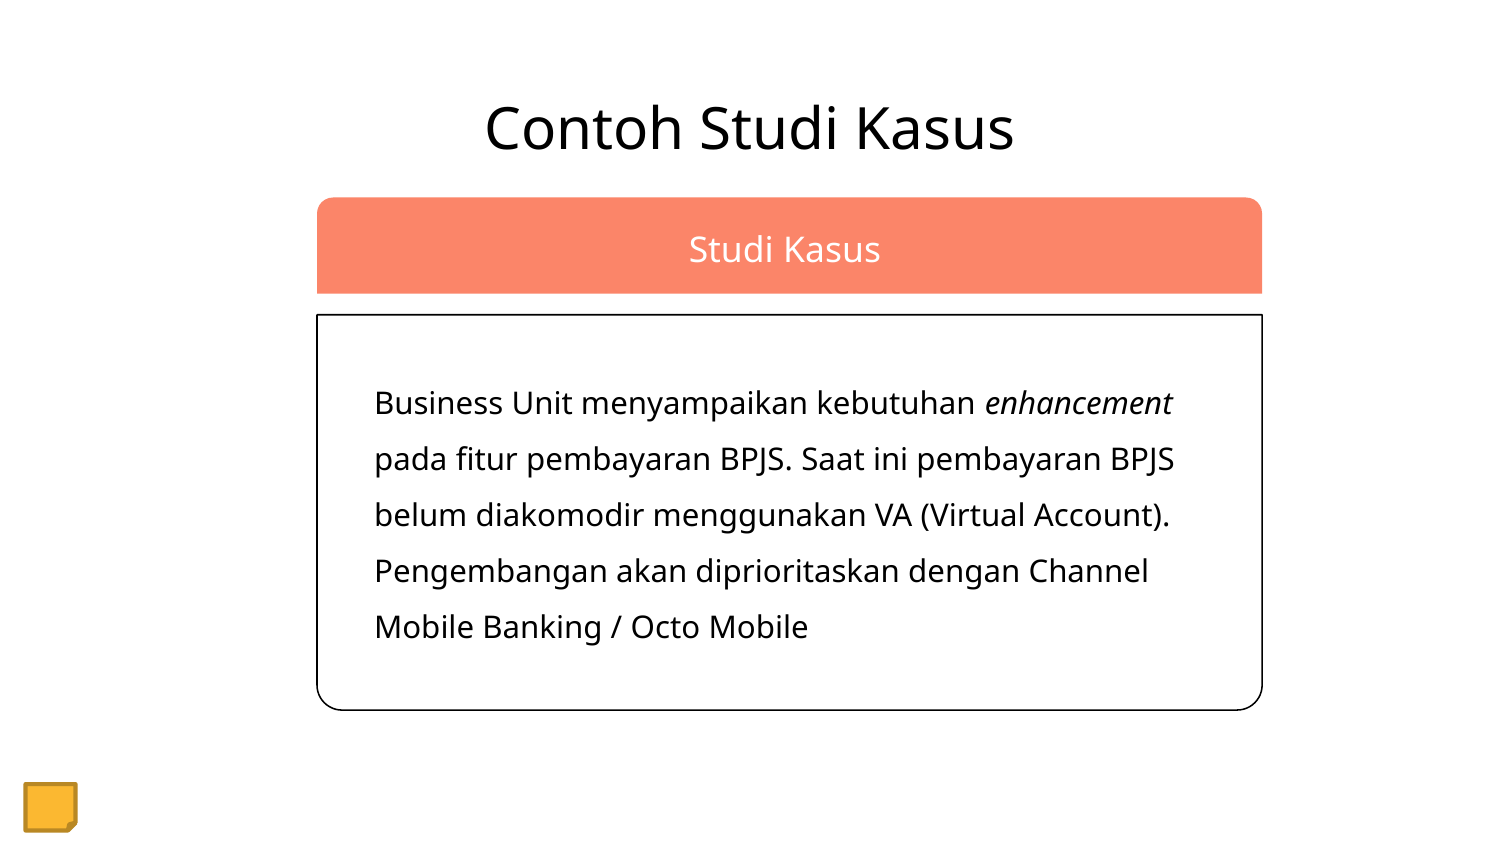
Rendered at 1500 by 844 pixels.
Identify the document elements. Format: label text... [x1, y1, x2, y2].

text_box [316, 197, 1263, 711]
text_box [23, 782, 78, 833]
title Contoh Studi Kasus [116, 86, 1384, 166]
